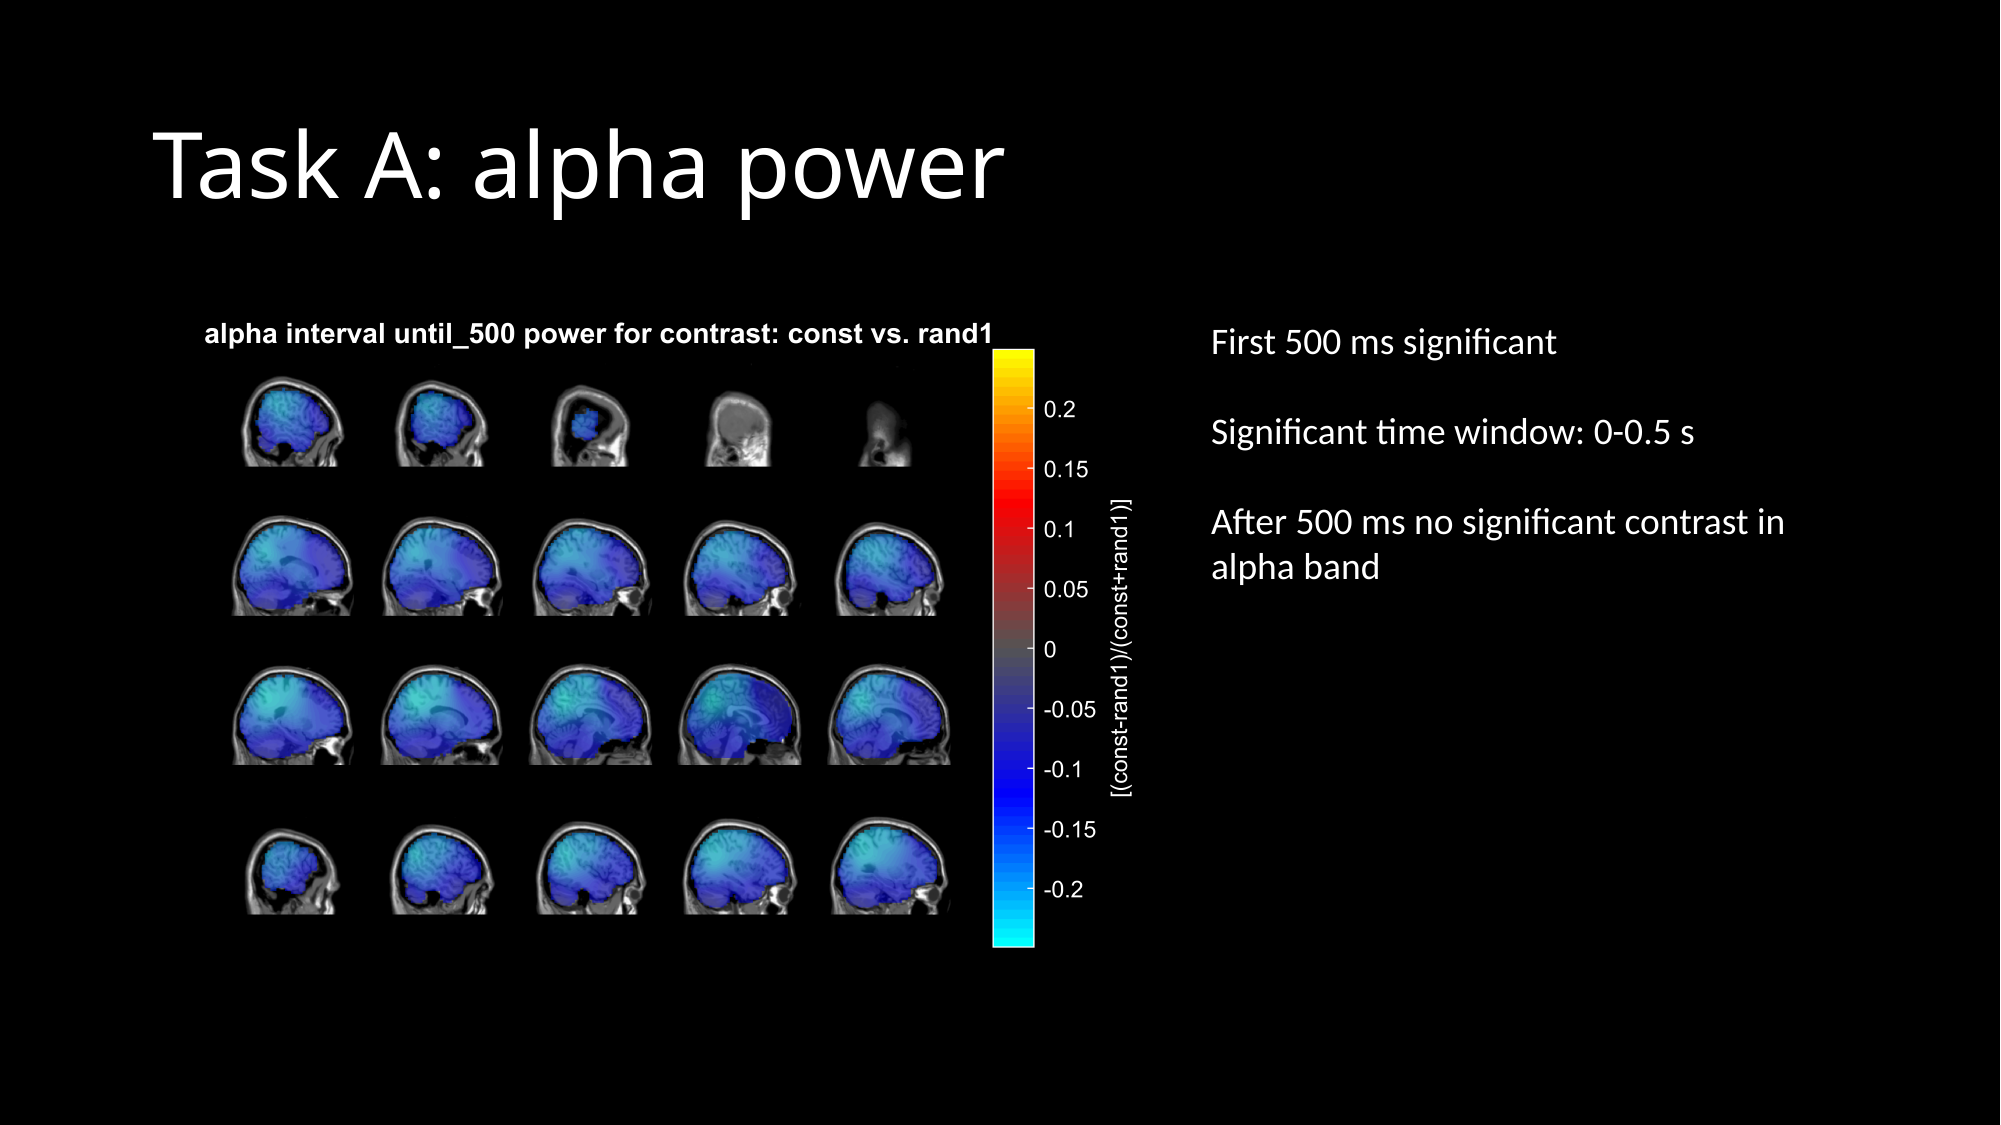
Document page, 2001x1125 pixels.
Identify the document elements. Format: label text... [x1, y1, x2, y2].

text_box First 500 ms significant Significant time window: 0-0.5 s After 500 ms no significant contrast in alpha band [1196, 309, 1842, 685]
title Task A: alpha power [137, 59, 1863, 278]
picture [101, 259, 1176, 1066]
